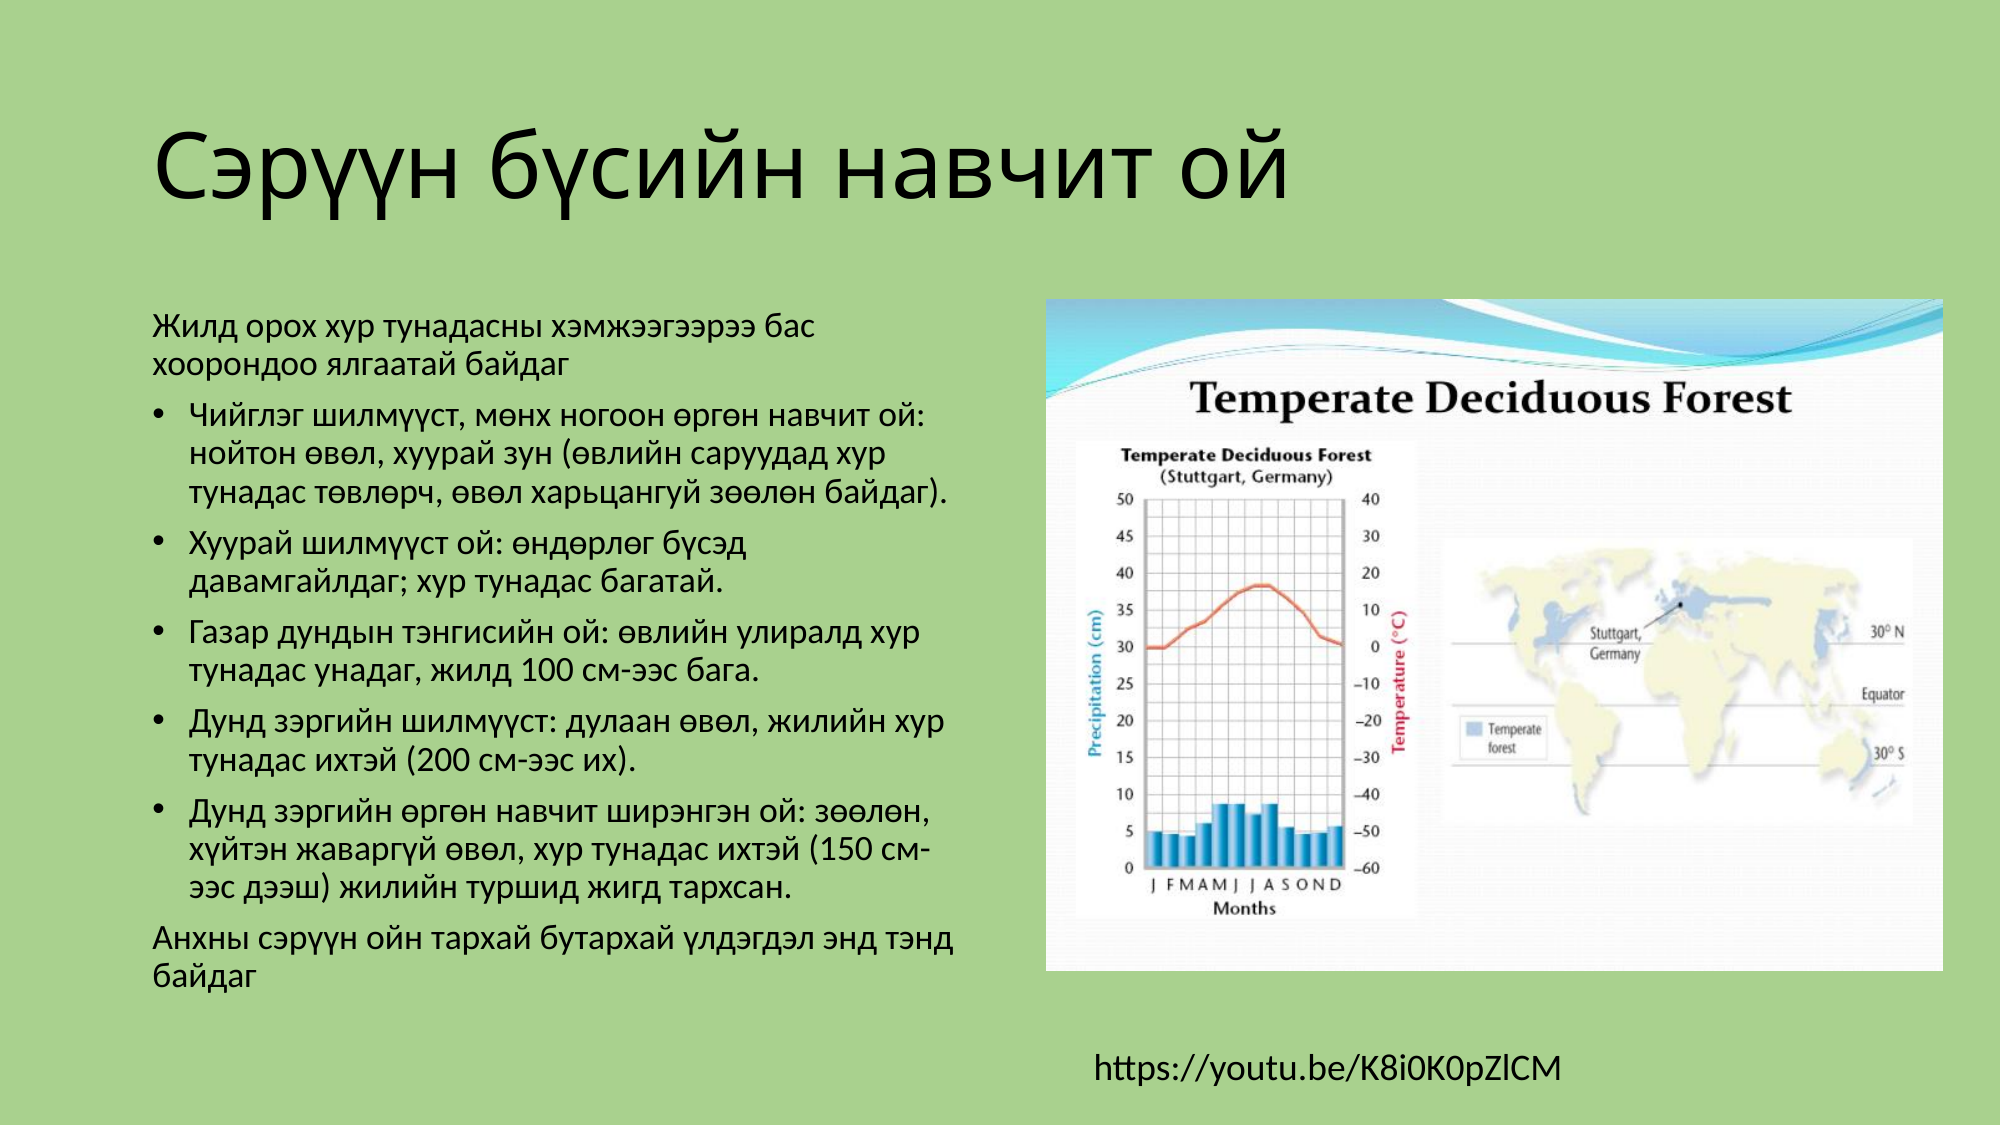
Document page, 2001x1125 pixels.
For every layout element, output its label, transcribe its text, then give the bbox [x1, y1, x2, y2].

list Жилд орох хур тунадасны хэмжээгээрээ бас хоорондоо ялгаатай байдаг Чийглэг шилмүүст, мөнх ногоон өргөн навчит ой: нойтон өвөл, хуурай зун (өвлийн саруудад хур тунадас төвлөрч, өвөл харьцангуй зөөлөн байдаг). Хуурай шилмүүст ой: өндөрлөг бүсэд давамгайлдаг; хур тунадас багатай. Газар дундын тэнгисийн ой: өвлийн улиралд хур тунадас унадаг, жилд 100 см-ээс бага. Дунд зэргийн шилмүүст: дулаан өвөл, жилийн хур тунадас ихтэй (200 см-ээс их). Дунд зэргийн өргөн навчит ширэнгэн ой: зөөлөн, хүйтэн жаваргүй өвөл, хур тунадас ихтэй (150 см-ээс дээш) жилийн туршид жигд тархсан. Анхны сэрүүн ойн тархай бутархай үлдэгдэл энд тэнд байдаг [137, 299, 988, 1014]
title Сэрүүн бүсийн навчит ой [137, 59, 1863, 278]
text_box https://youtu.be/K8i0K0pZlCM [1078, 1035, 1774, 1096]
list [1046, 299, 1943, 972]
